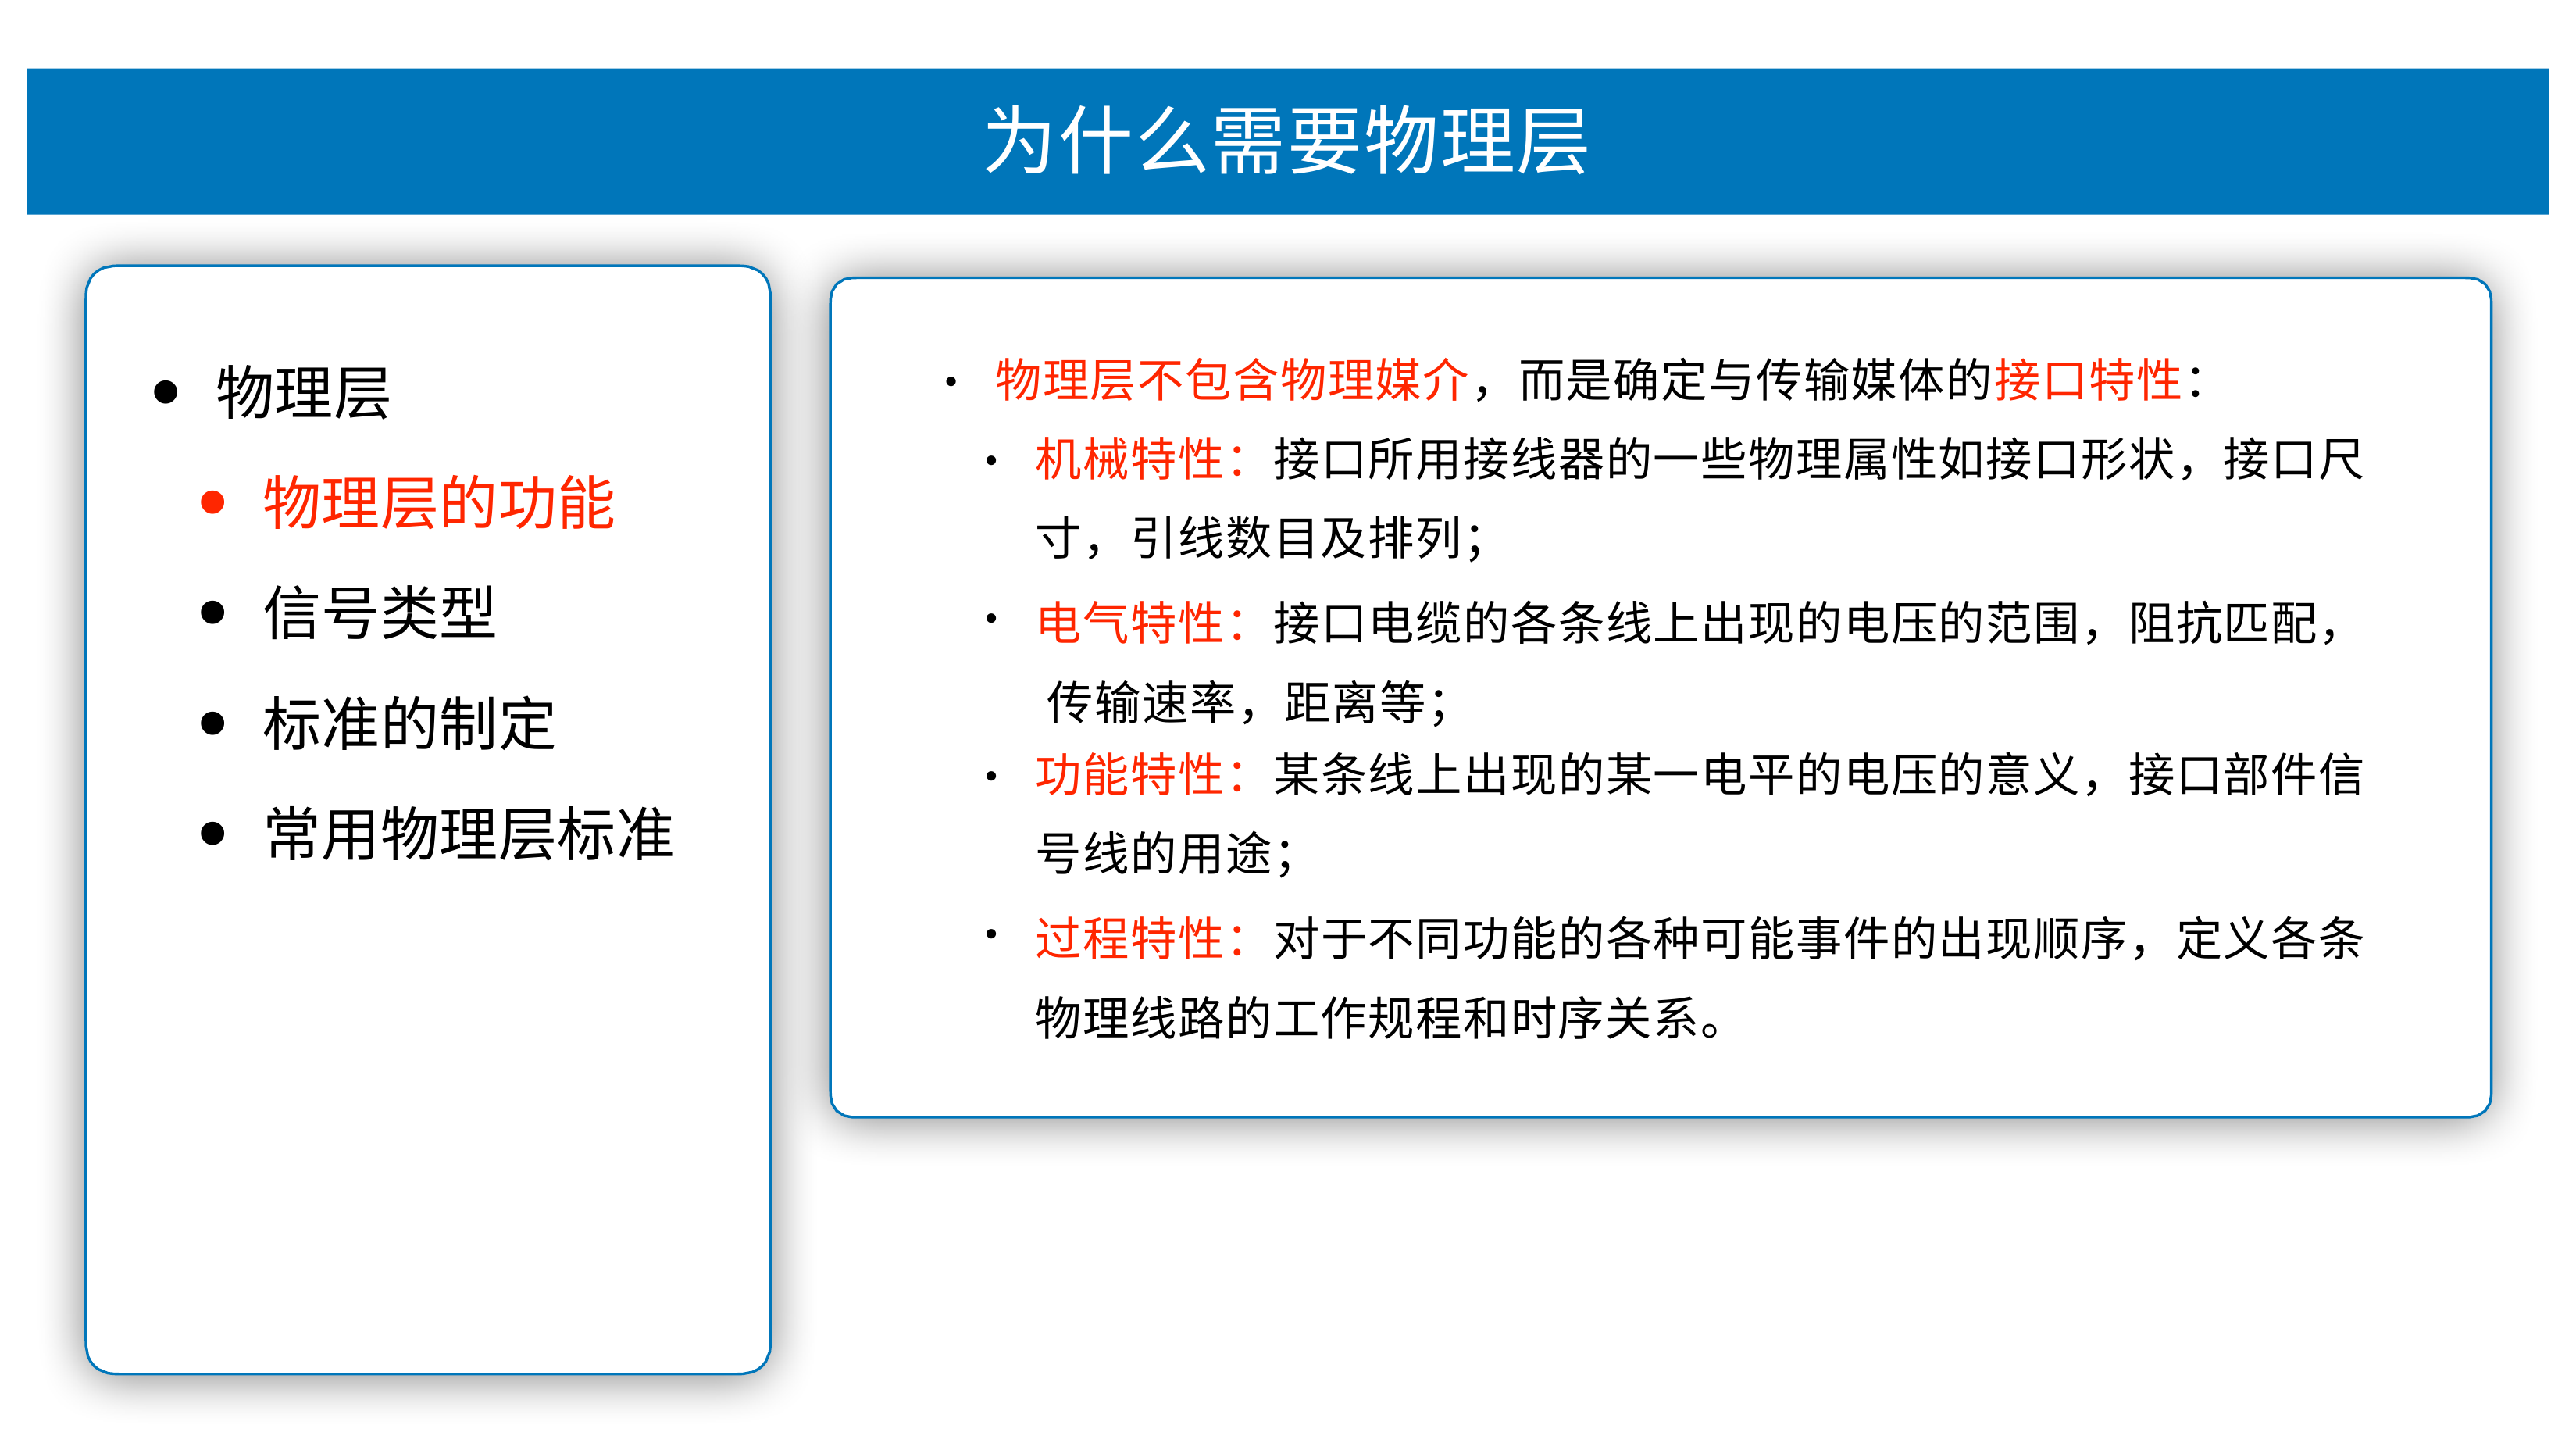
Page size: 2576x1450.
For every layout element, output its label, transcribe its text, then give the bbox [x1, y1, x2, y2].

text_box [779, 229, 2542, 1171]
text_box [85, 266, 771, 1374]
title 为什么需要物理层 [980, 91, 1597, 229]
text_box 物理层不包含物理媒介，⽽是确定与传输媒体的接⼝特性： [994, 348, 2242, 407]
text_box 物理层 物理层的功能 信号类型 标准的制定 常⽤物理层标准 [149, 345, 678, 868]
text_box • [983, 593, 1000, 638]
text_box • [983, 751, 1000, 795]
text_box • [983, 435, 1000, 480]
text_box • [983, 909, 1000, 953]
text_box [27, 68, 2549, 215]
text_box [830, 277, 2492, 1118]
text_box 机械特性：接⼝所⽤接线器的⼀些物理属性如接⼝形状，接⼝尺 ⼨，引线数⽬及排列； 电⽓特性：接⼝电缆的各条线上出现的电压的范围，阻抗匹配， 传输速率，距离等； 功能特性：某条线上出现的某⼀电平的电压的意义，接⼝部件信 号线的⽤途； 过程特性：对于不同功能的各种可能事件的出现顺序，定义各条 物理线路的⼯作规程和时序关系。 [1033, 405, 2378, 1045]
text_box [34, 217, 822, 1428]
text_box • [943, 356, 959, 401]
